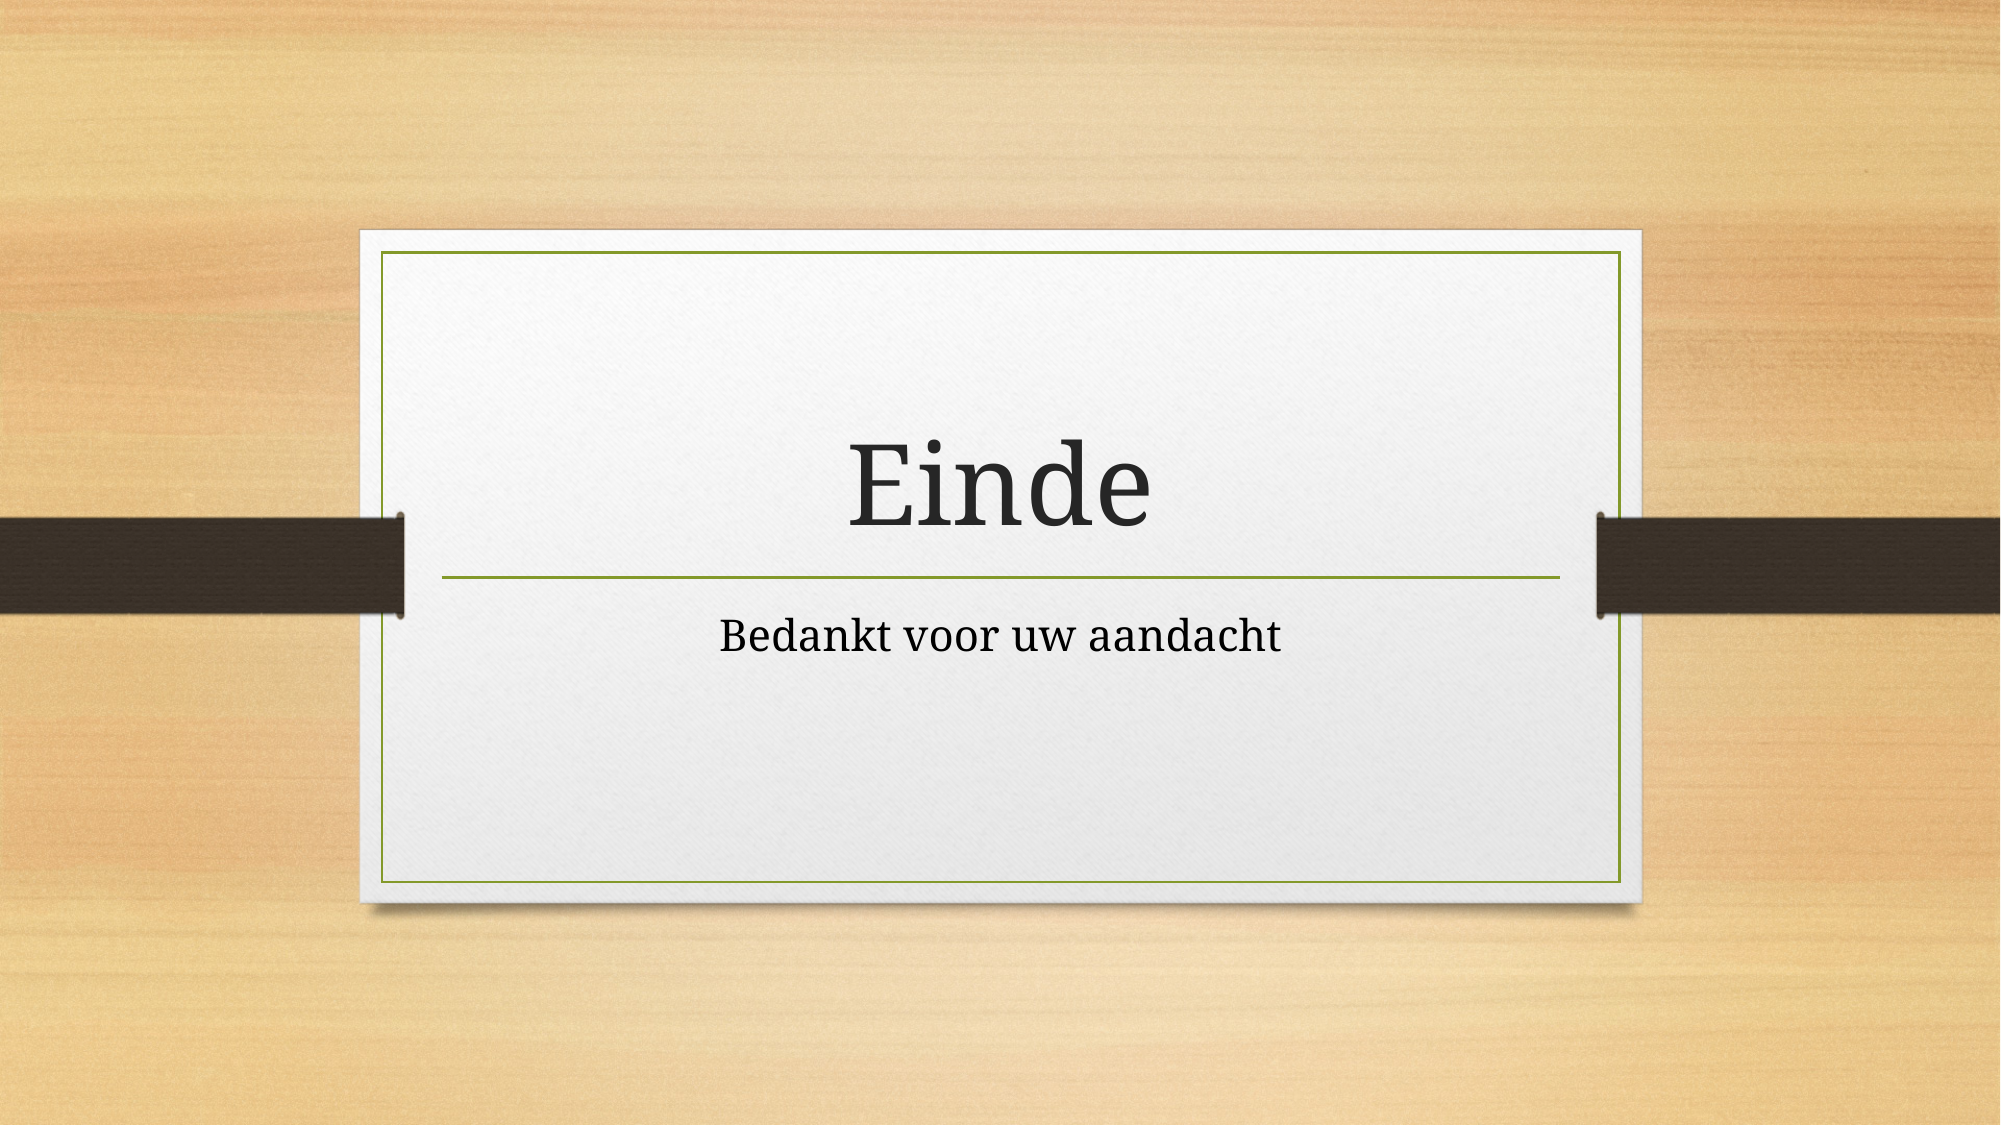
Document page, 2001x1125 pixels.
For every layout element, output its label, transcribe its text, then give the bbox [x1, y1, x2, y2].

subtitle Bedankt voor uw aandacht [441, 600, 1560, 817]
picture [0, 0, 2001, 1125]
title Einde [441, 306, 1560, 556]
